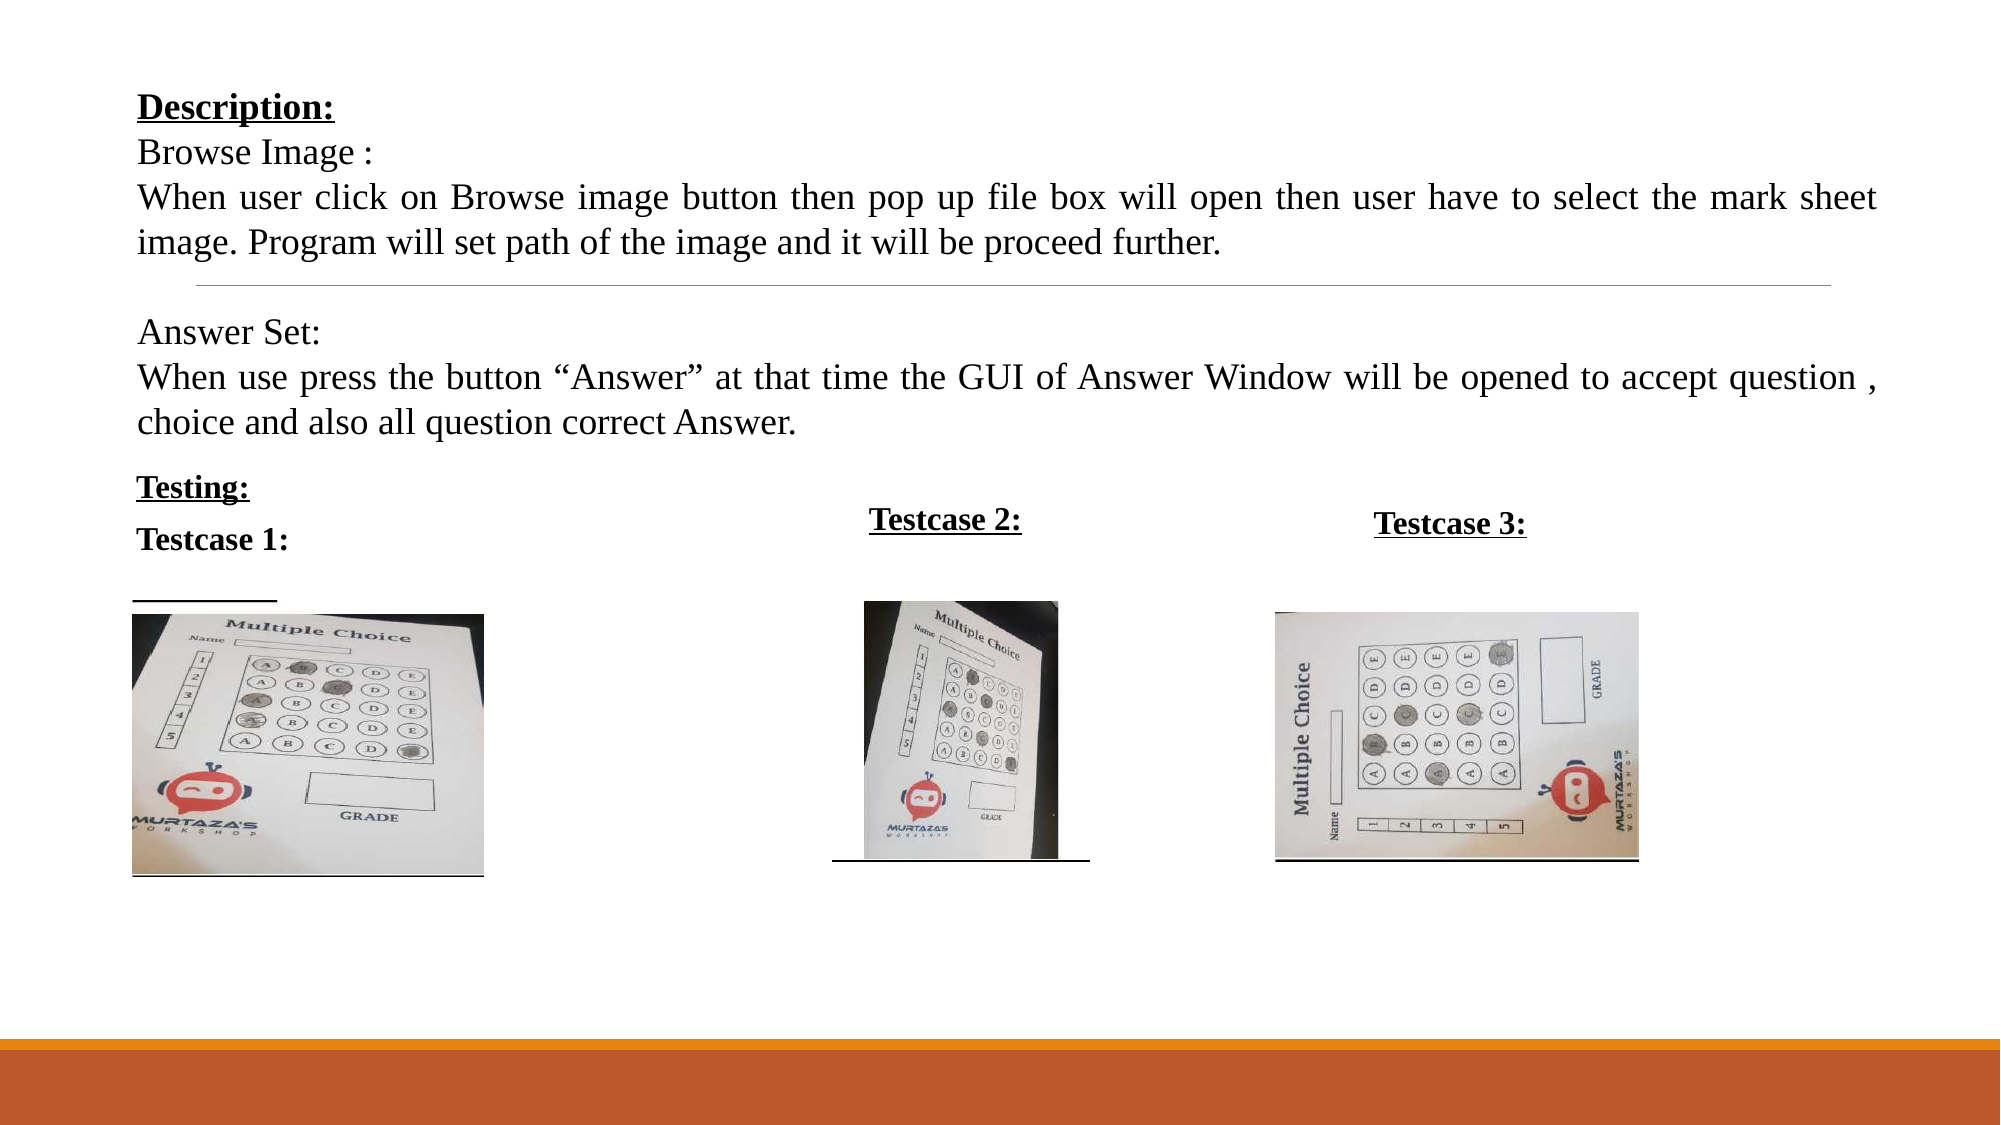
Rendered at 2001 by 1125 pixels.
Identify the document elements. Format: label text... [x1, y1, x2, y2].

text_box Testing: Testcase 1: [136, 452, 359, 558]
picture [1274, 612, 1639, 863]
text_box Testcase 2: [868, 497, 1009, 525]
picture [831, 600, 1091, 863]
picture [131, 600, 485, 878]
text_box Description: Browse Image : When user click on Browse image button then pop up file box will open then user have to select the mark sheet image. Program will set path of the image and it will be proceed further. Answer Set: When use press the button “Answer” at that time the GUI of Answer Window will be opened to accept question , choice and also all question correct Answer. [122, 74, 1895, 494]
text_box Testcase 3: [1373, 501, 1514, 528]
